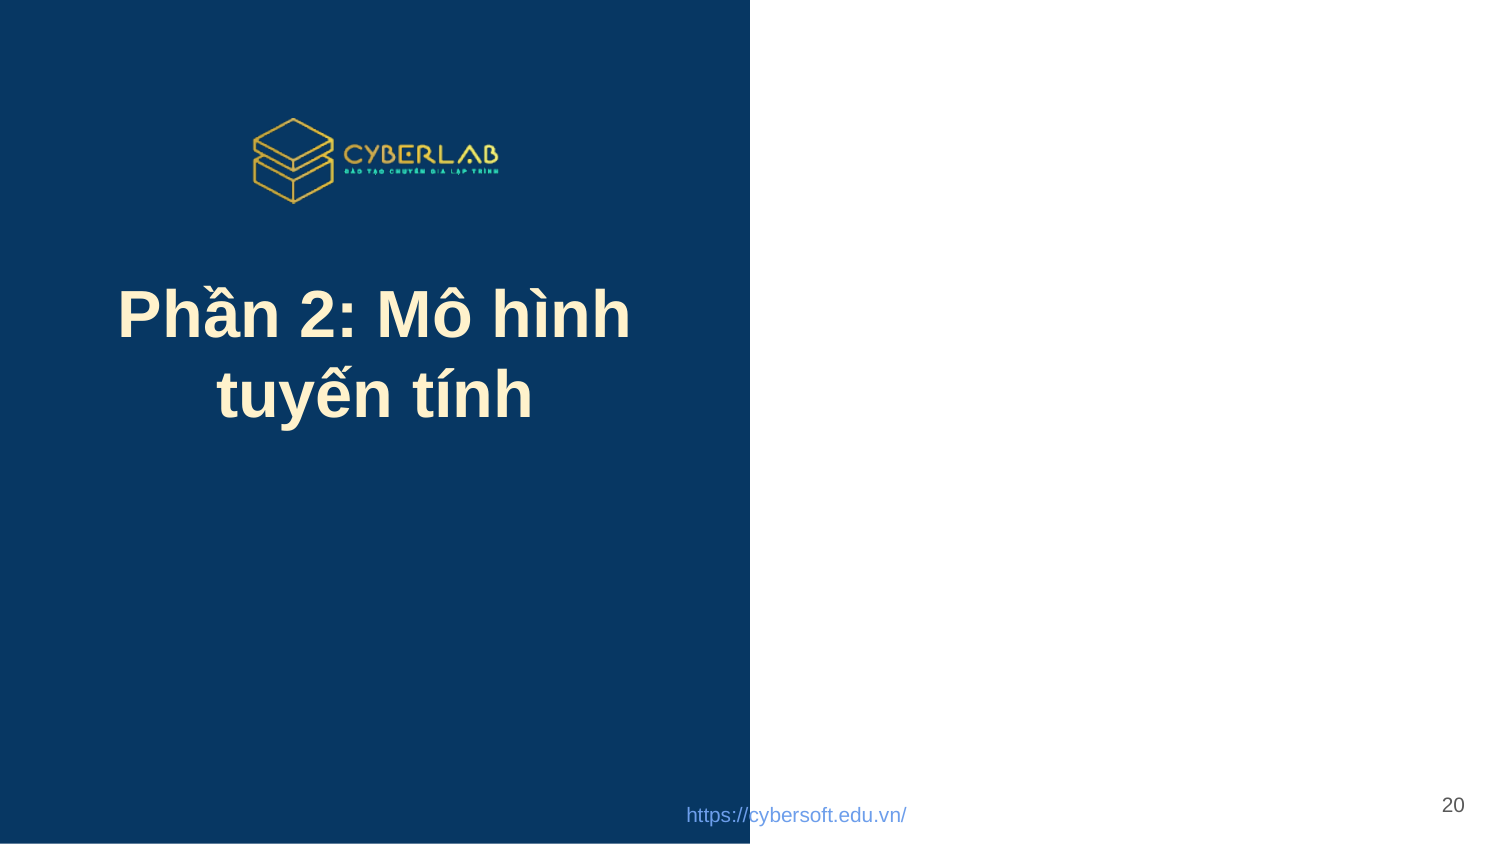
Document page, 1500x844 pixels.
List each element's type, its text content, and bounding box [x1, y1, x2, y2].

title Phần 2: Mô hình tuyến tính [43, 202, 708, 446]
picture [239, 118, 511, 202]
slide_number 20 [1389, 782, 1480, 830]
